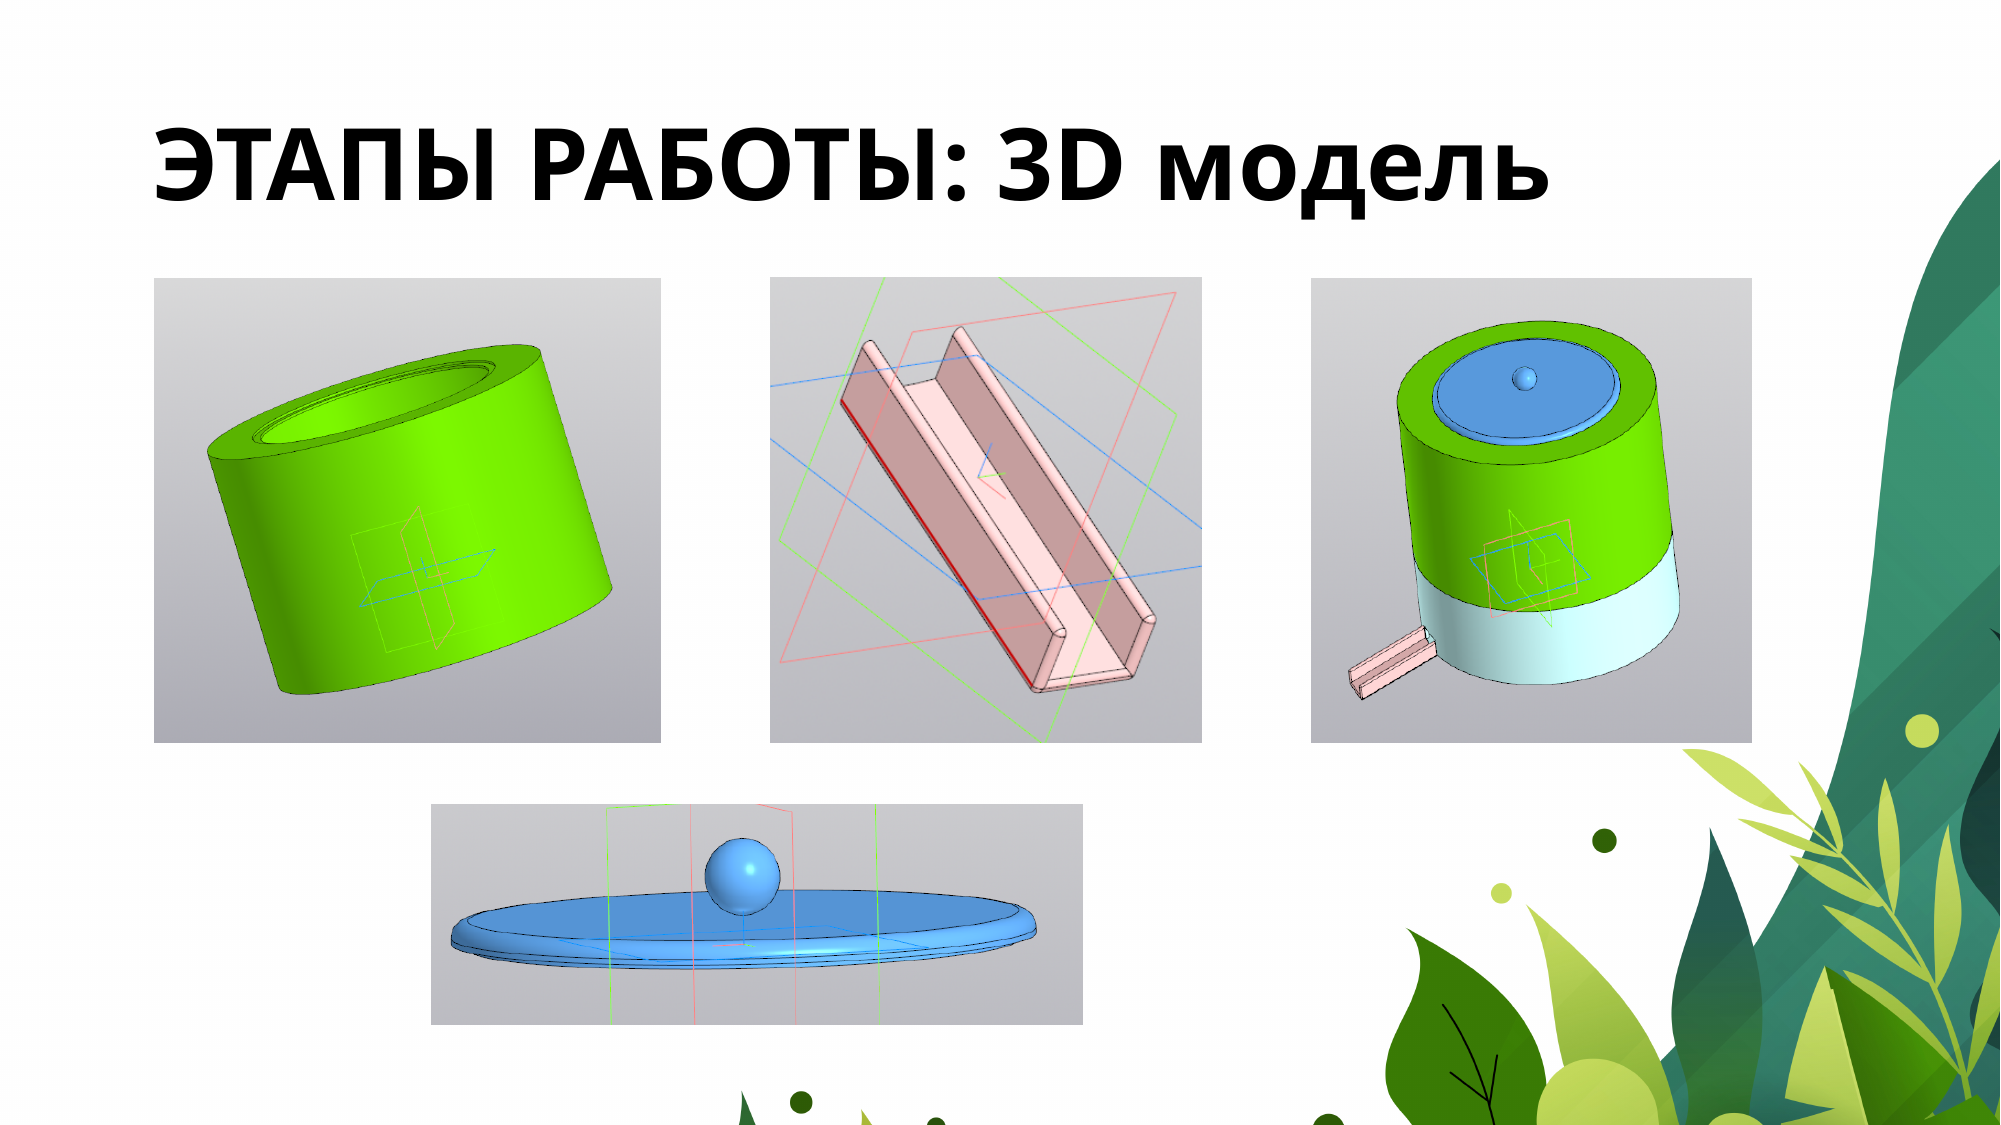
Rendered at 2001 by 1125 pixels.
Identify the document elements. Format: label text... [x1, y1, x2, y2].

picture [0, 0, 2000, 1125]
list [1311, 278, 1753, 743]
title ЭТАПЫ РАБОТЫ: 3D модель [137, 59, 1863, 278]
